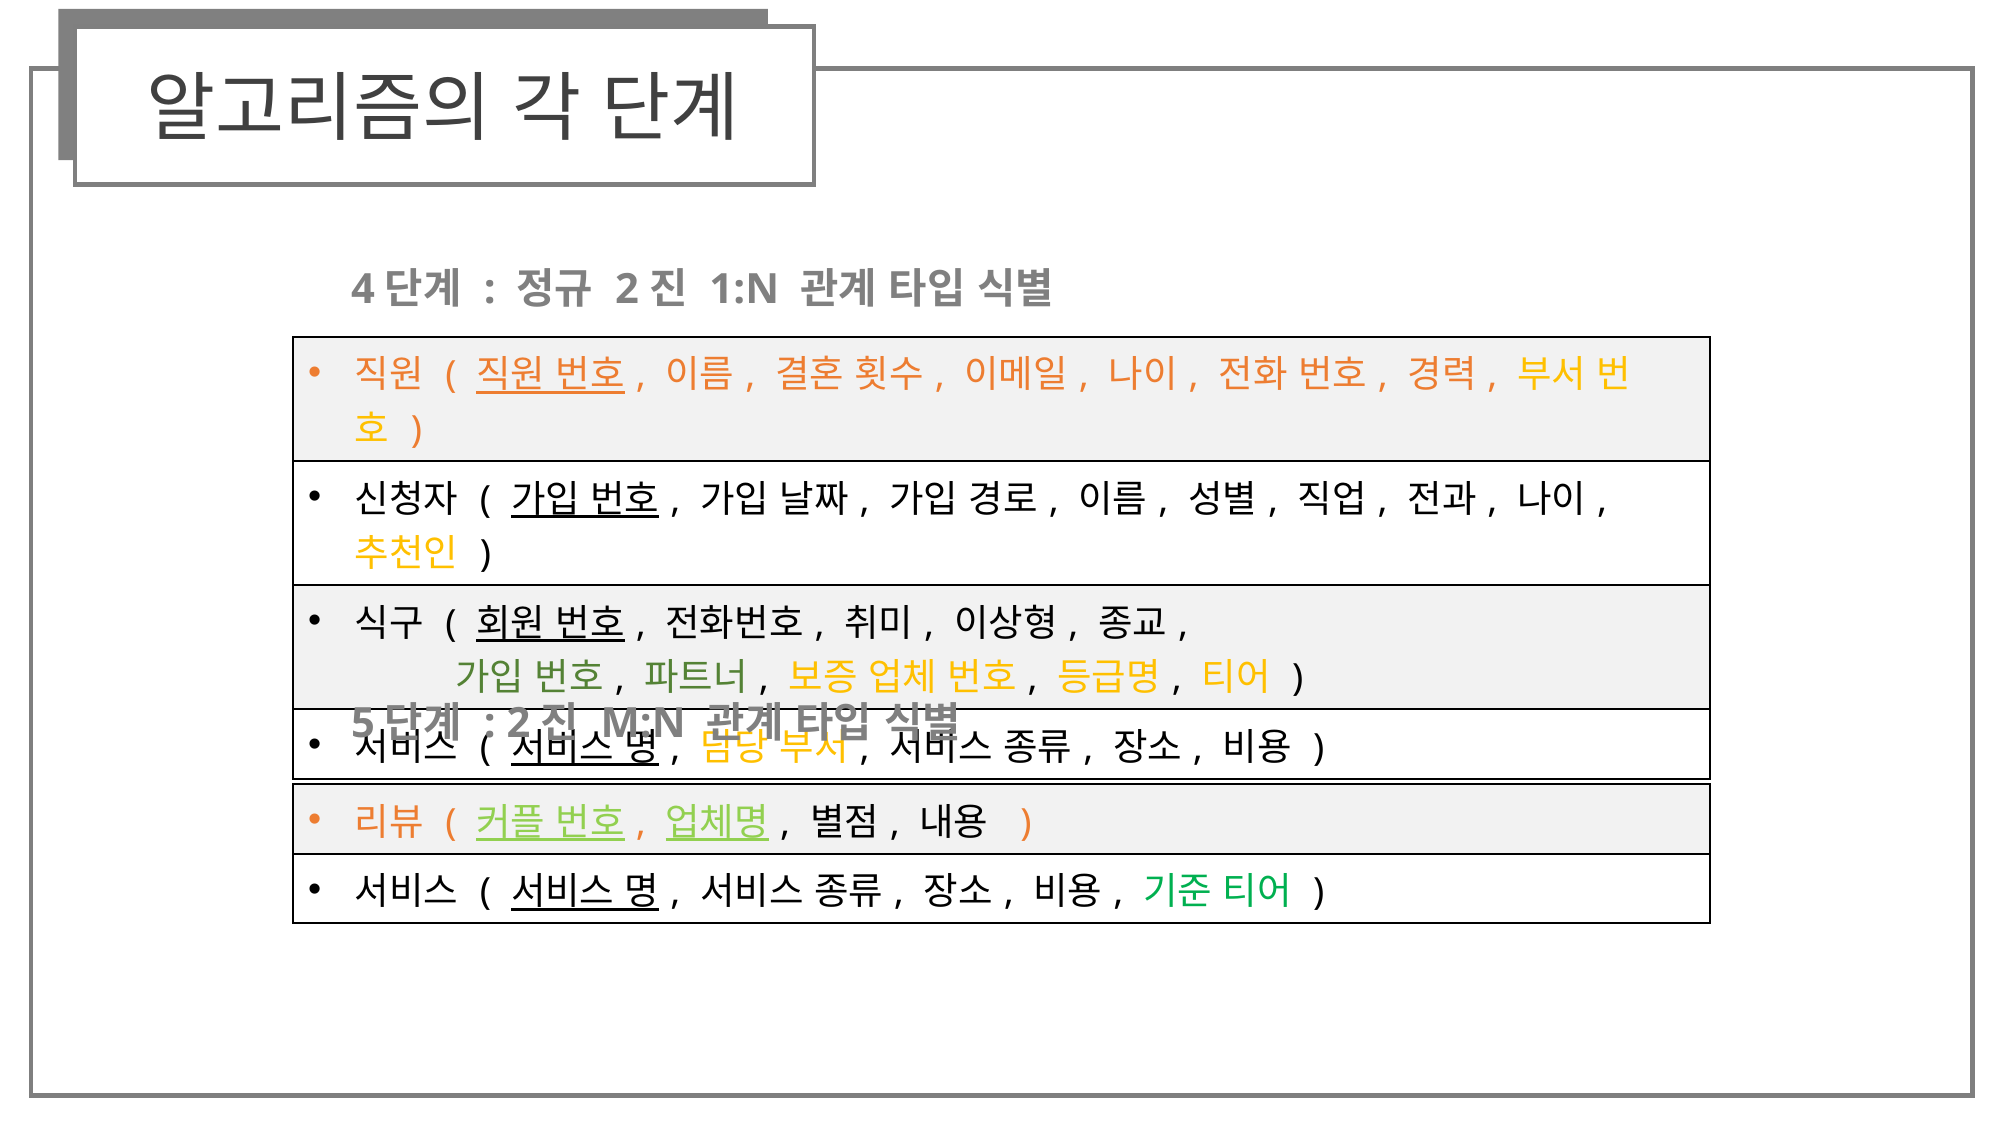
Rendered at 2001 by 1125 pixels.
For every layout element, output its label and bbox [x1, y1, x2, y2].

text_box [30, 8, 1973, 1096]
